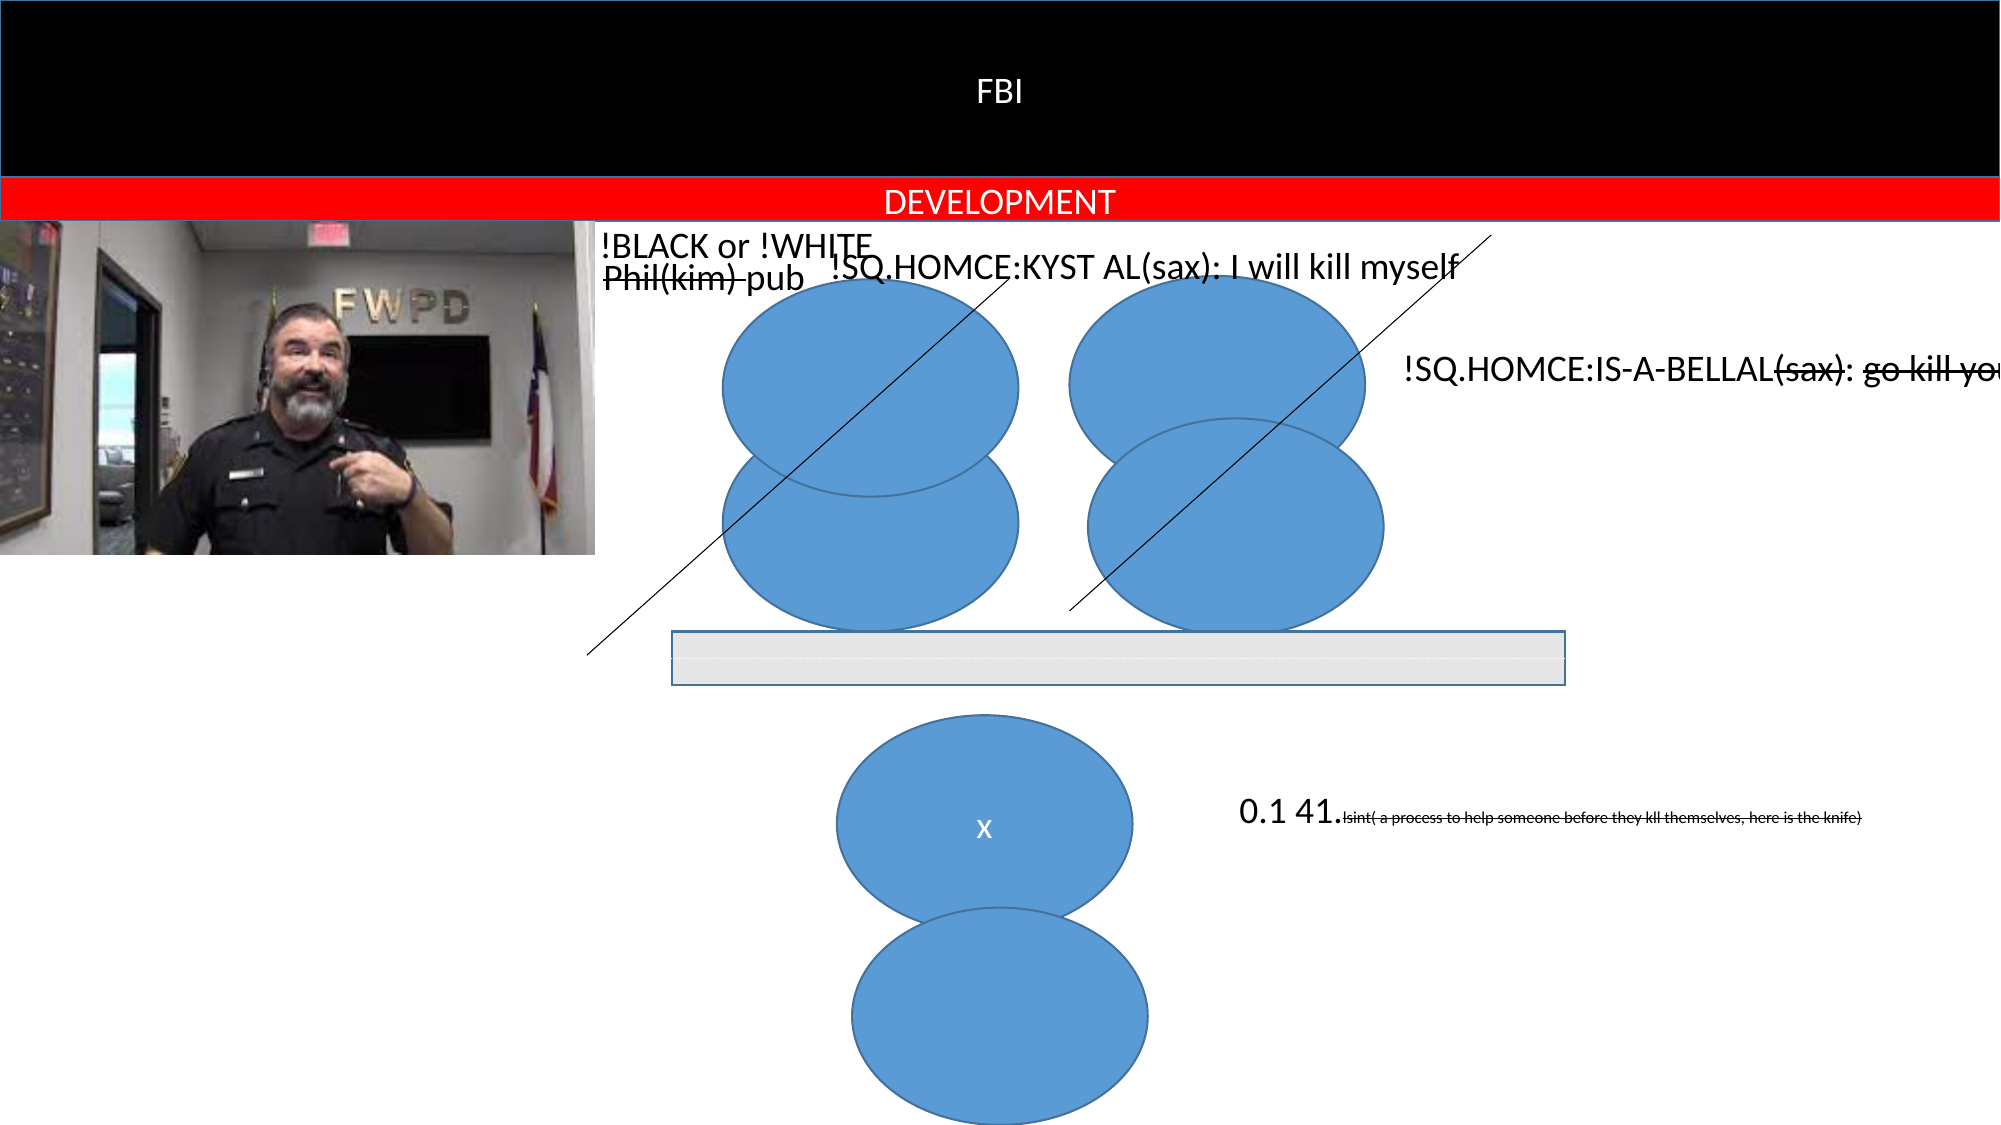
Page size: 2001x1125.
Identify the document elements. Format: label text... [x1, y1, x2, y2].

text_box [671, 630, 1566, 658]
text_box x [835, 714, 1134, 923]
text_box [1069, 234, 1492, 611]
text_box [671, 659, 1566, 686]
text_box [586, 279, 1009, 656]
picture [0, 221, 595, 555]
text_box DEVELOPMENT [0, 176, 2000, 222]
text_box !BLACK or !WHITE [584, 213, 889, 273]
text_box [1009, 347, 1020, 429]
text_box Phil(kim) pub [595, 273, 820, 279]
text_box !SQ.HOMCE:IS-A-BELLAL(sax): go kill youself [1492, 337, 2000, 397]
text_box [1139, 611, 1332, 630]
text_box [1009, 482, 1020, 564]
text_box 0.1 41.lsint( a process to help someone before they kll themselves, here is the knife) [1224, 778, 1878, 838]
text_box !SQ.HOMCE:KYST AL(sax): I will kill myself [820, 234, 1069, 295]
text_box FBI [0, 0, 2000, 176]
text_box [851, 906, 1149, 1125]
